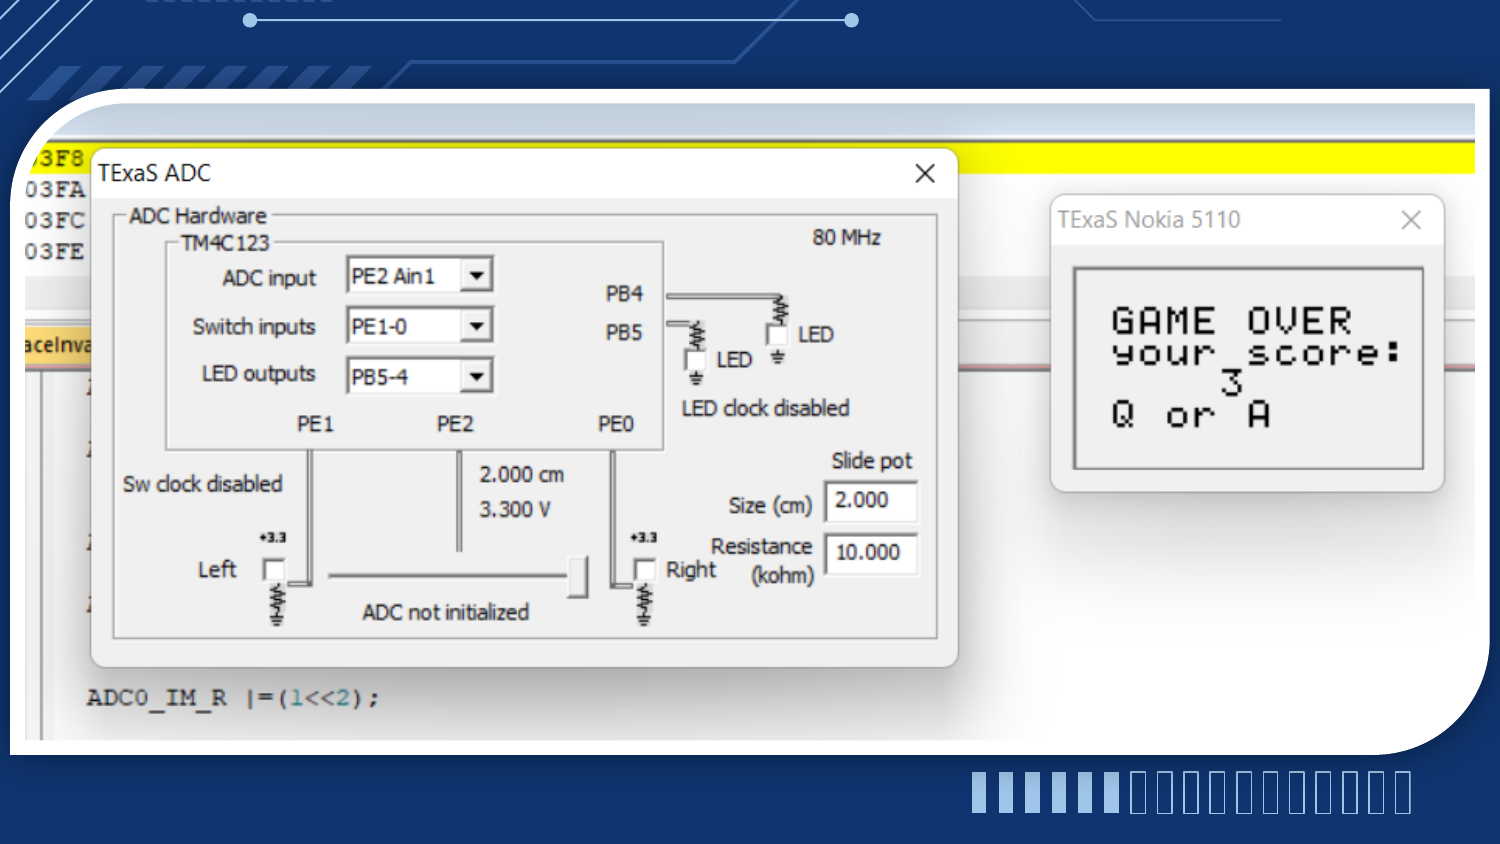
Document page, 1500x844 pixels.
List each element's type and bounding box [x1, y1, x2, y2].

picture [17, 95, 1483, 748]
